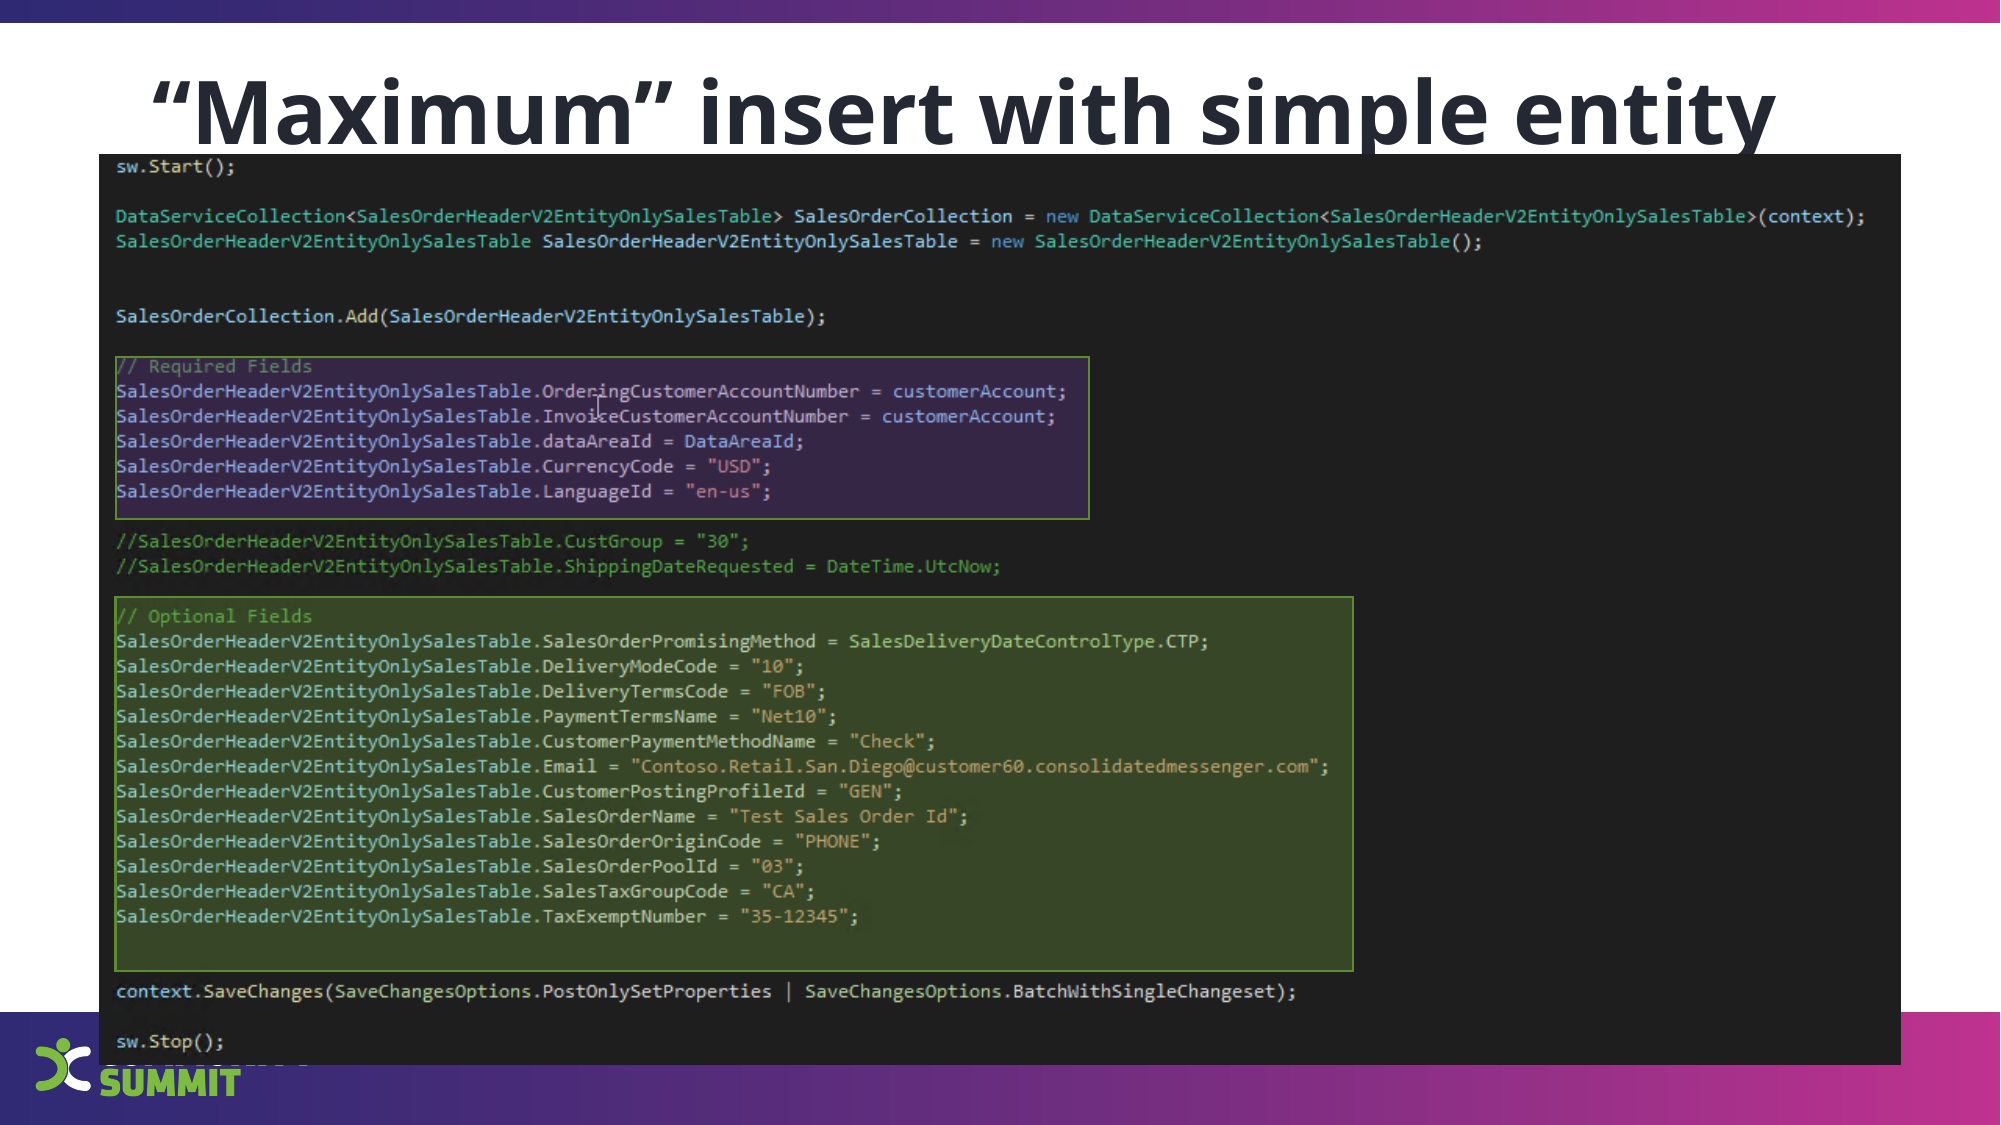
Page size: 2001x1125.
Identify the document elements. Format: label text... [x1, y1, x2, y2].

picture [0, 0, 2000, 23]
title “Maximum” insert with simple entity [137, 59, 1863, 154]
picture [0, 154, 2000, 1125]
